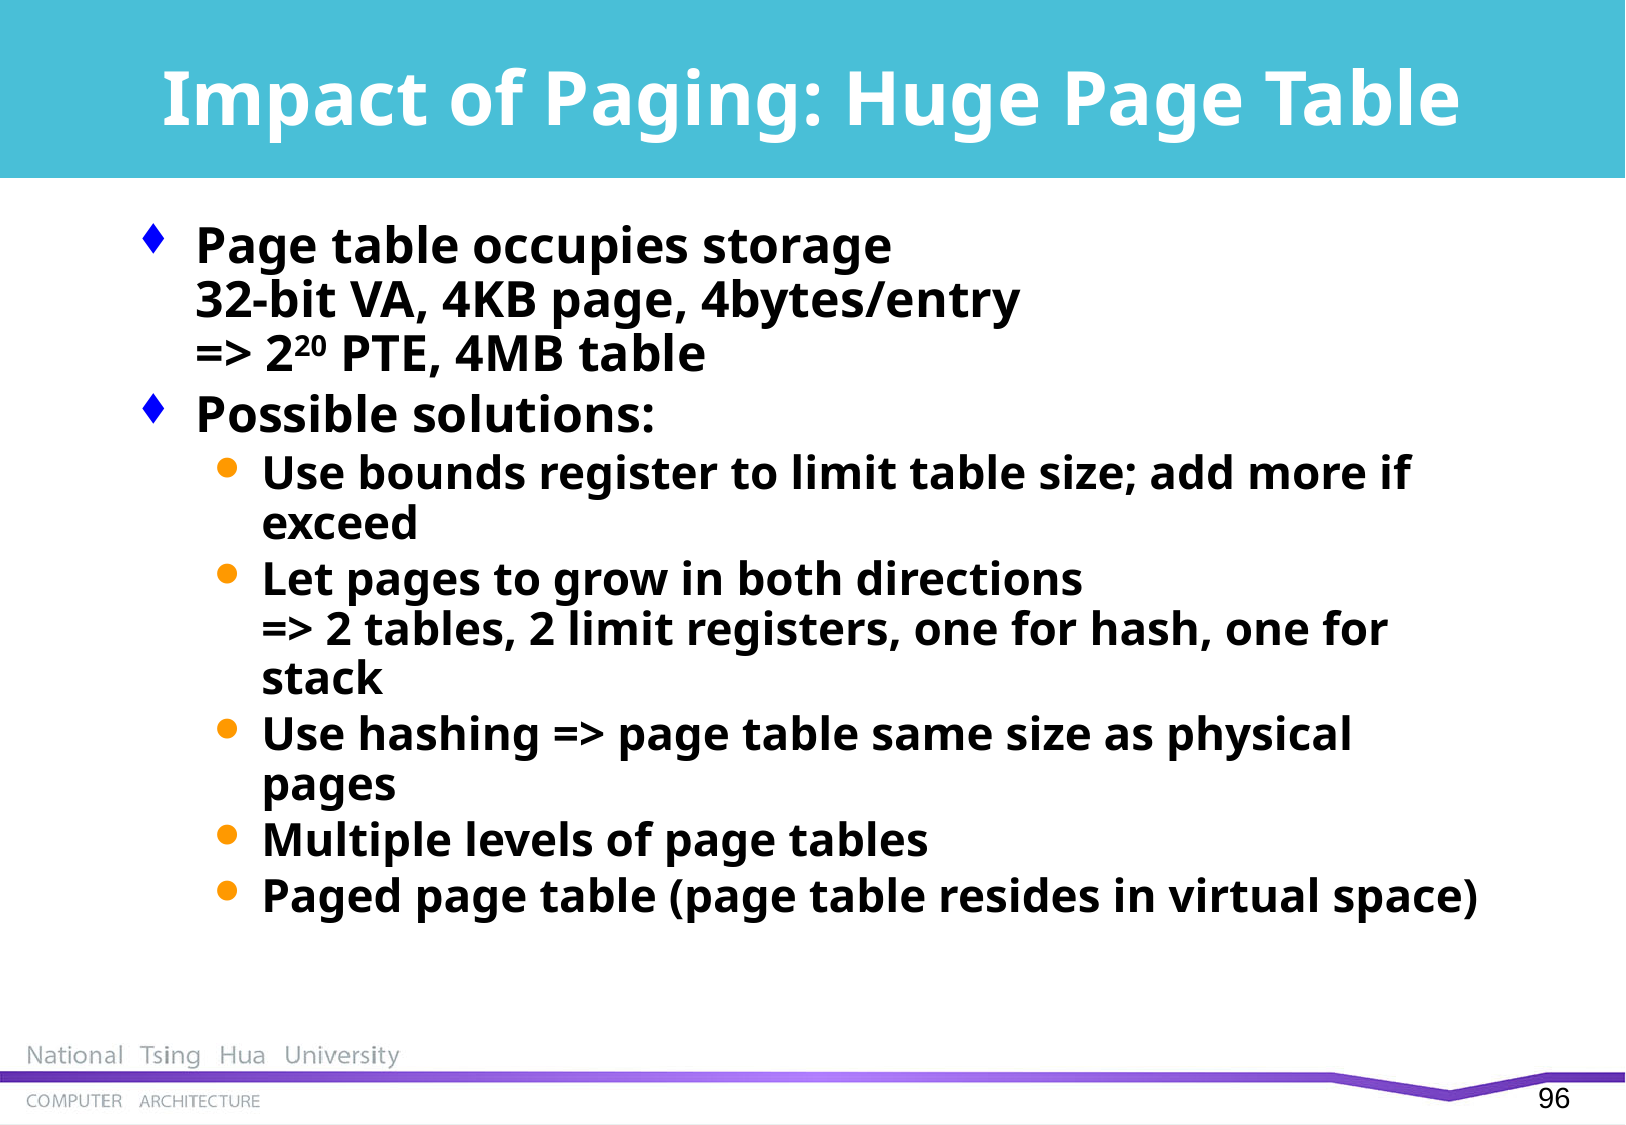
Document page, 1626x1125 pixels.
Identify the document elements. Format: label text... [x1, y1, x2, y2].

picture [0, 0, 1626, 1125]
title Impact of Paging: Huge Page Table [121, 27, 1504, 177]
slide_number 95 [1247, 1059, 1586, 1125]
list Page table occupies storage 32-bit VA, 4KB page, 4bytes/entry => 220 PTE, 4MB table Possible solutions: Use bounds register to limit table size; add more if exceed Let pages to grow in both directions => 2 tables, 2 limit registers, one for hash, one for stack Use hashing => page table same size as physical pages Multiple levels of page tables Paged page table (page table resides in virtual space) [124, 212, 1507, 1047]
